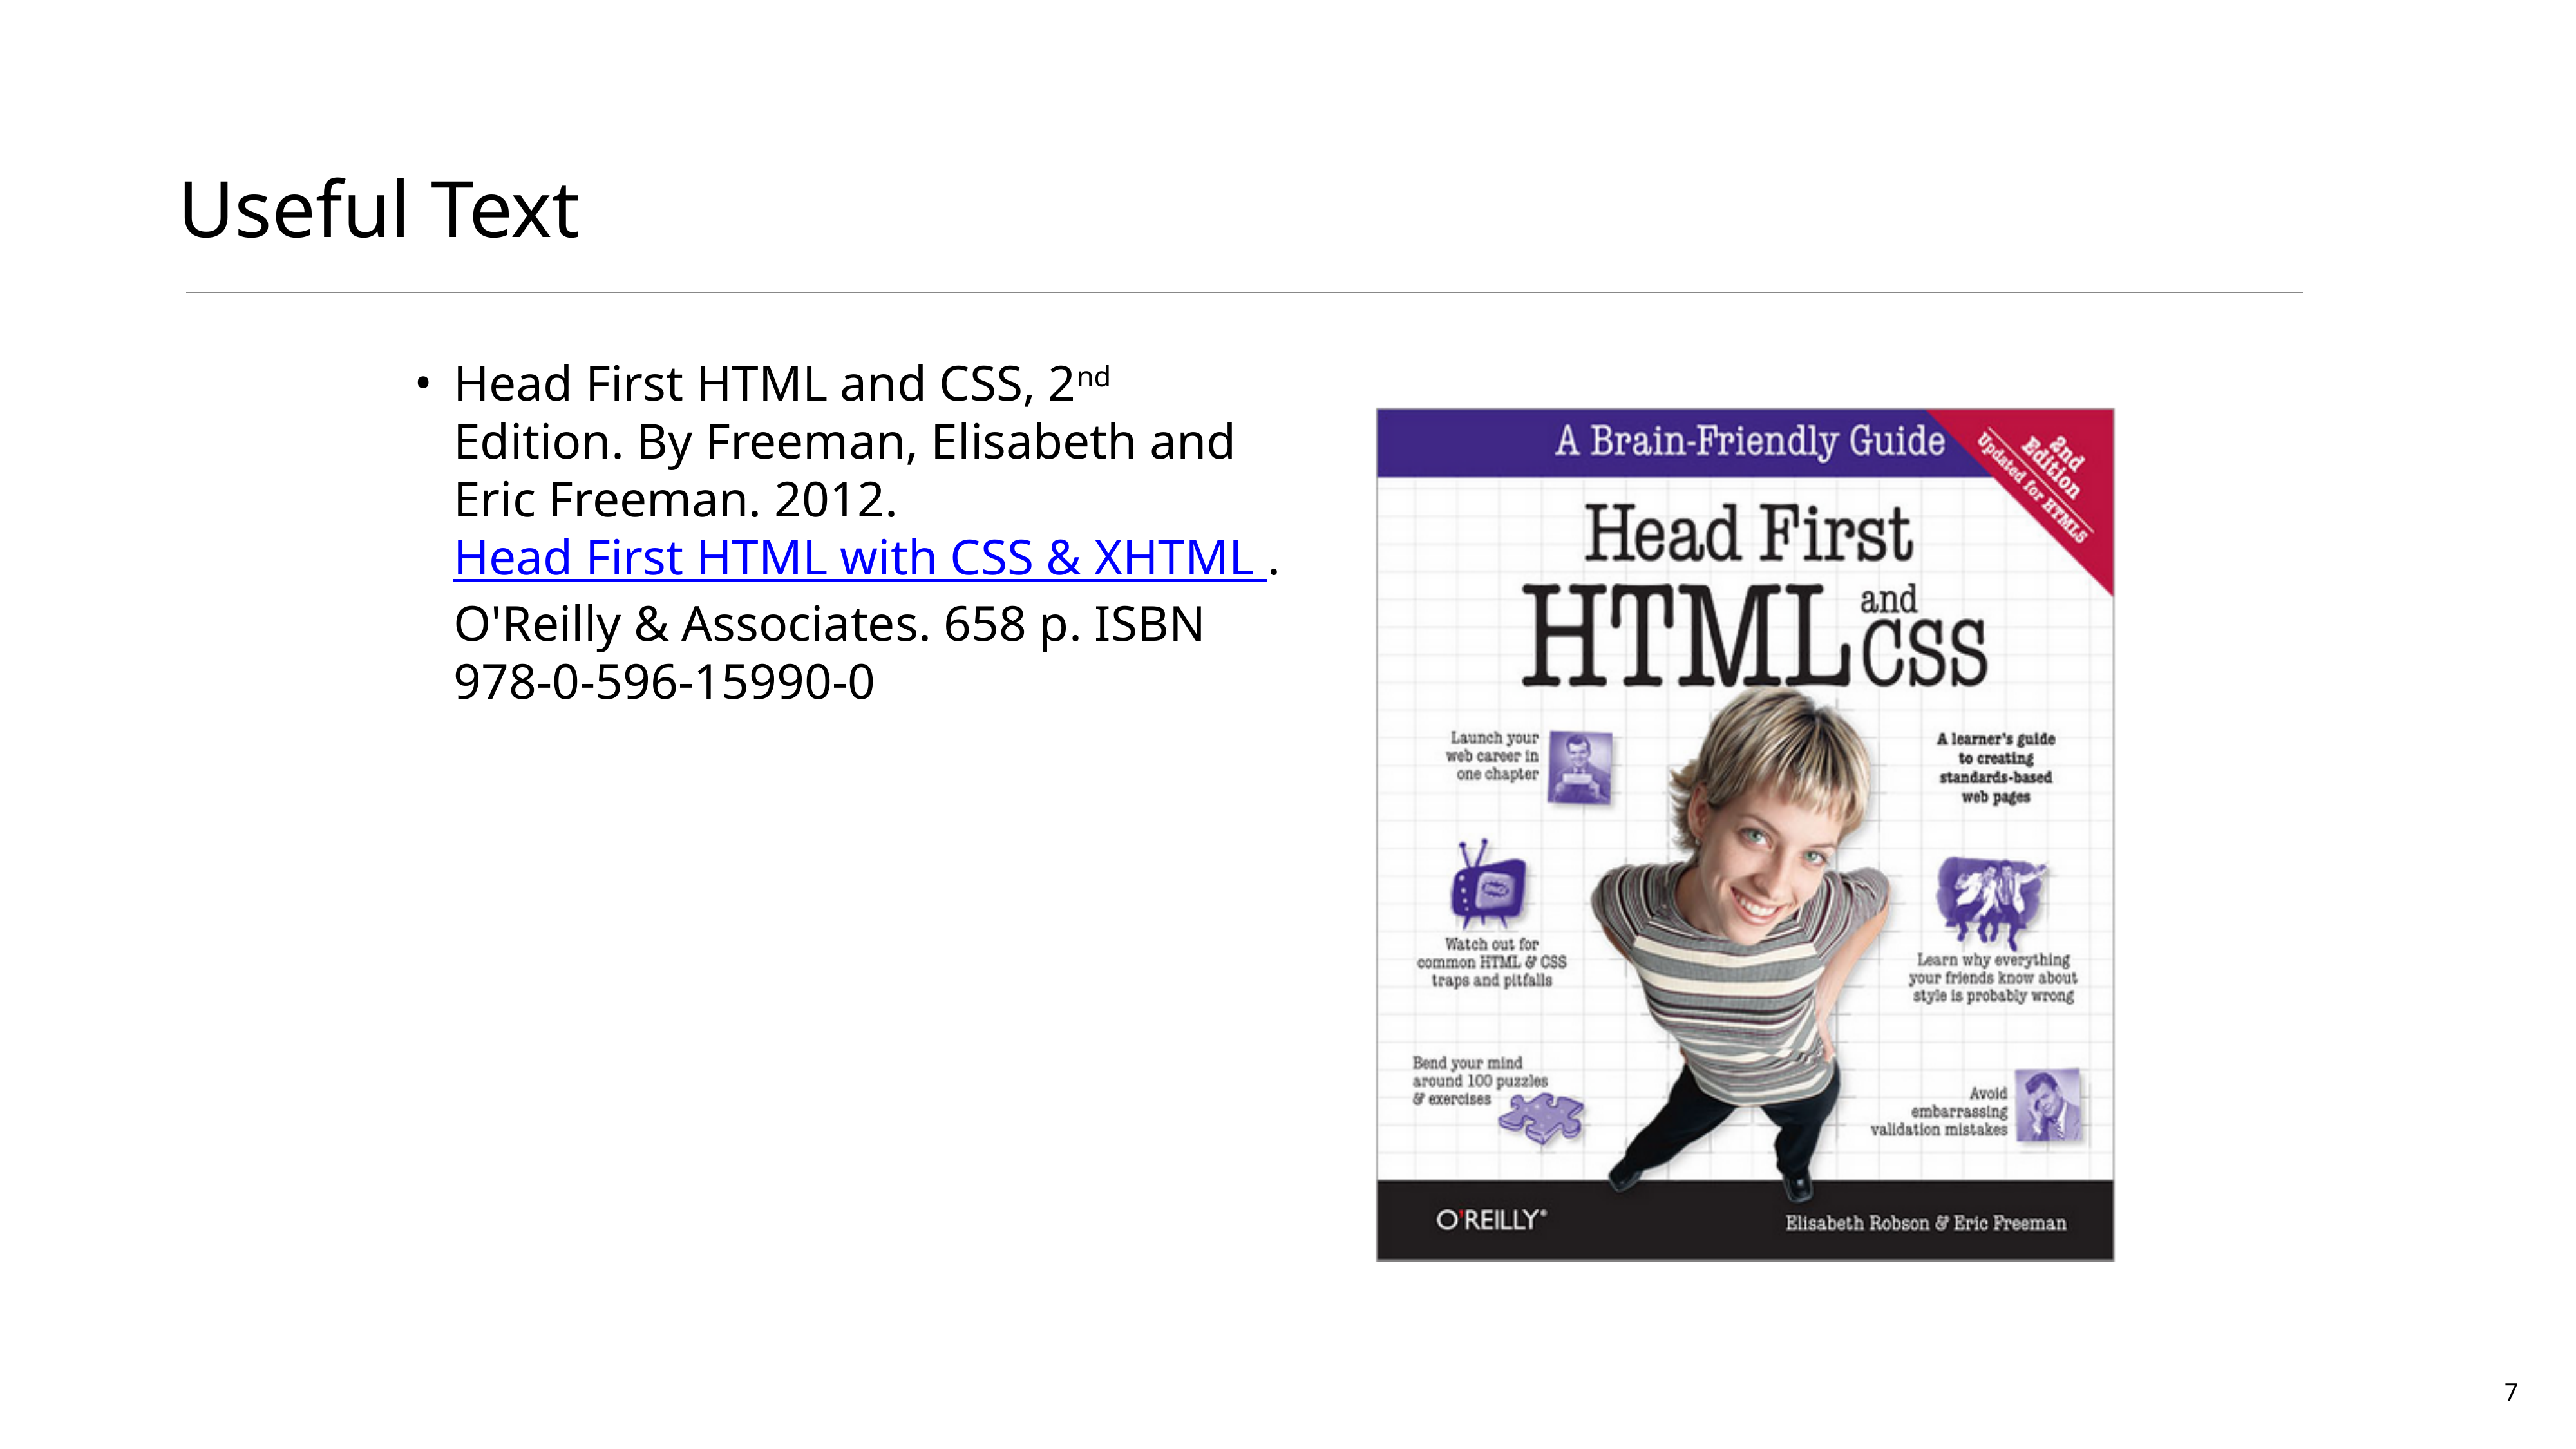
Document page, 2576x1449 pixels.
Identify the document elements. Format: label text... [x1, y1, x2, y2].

slide_number 7 [2496, 1369, 2526, 1413]
list Head First HTML and CSS, 2nd Edition. By Freeman, Elisabeth and Eric Freeman. 2012. Head First HTML with CSS & XHTML . O'Reilly & Associates. 658 p. ISBN 978-0-596-15990-0 [406, 345, 1298, 1321]
title Useful Text [170, 52, 1934, 261]
picture [1373, 403, 2123, 1262]
